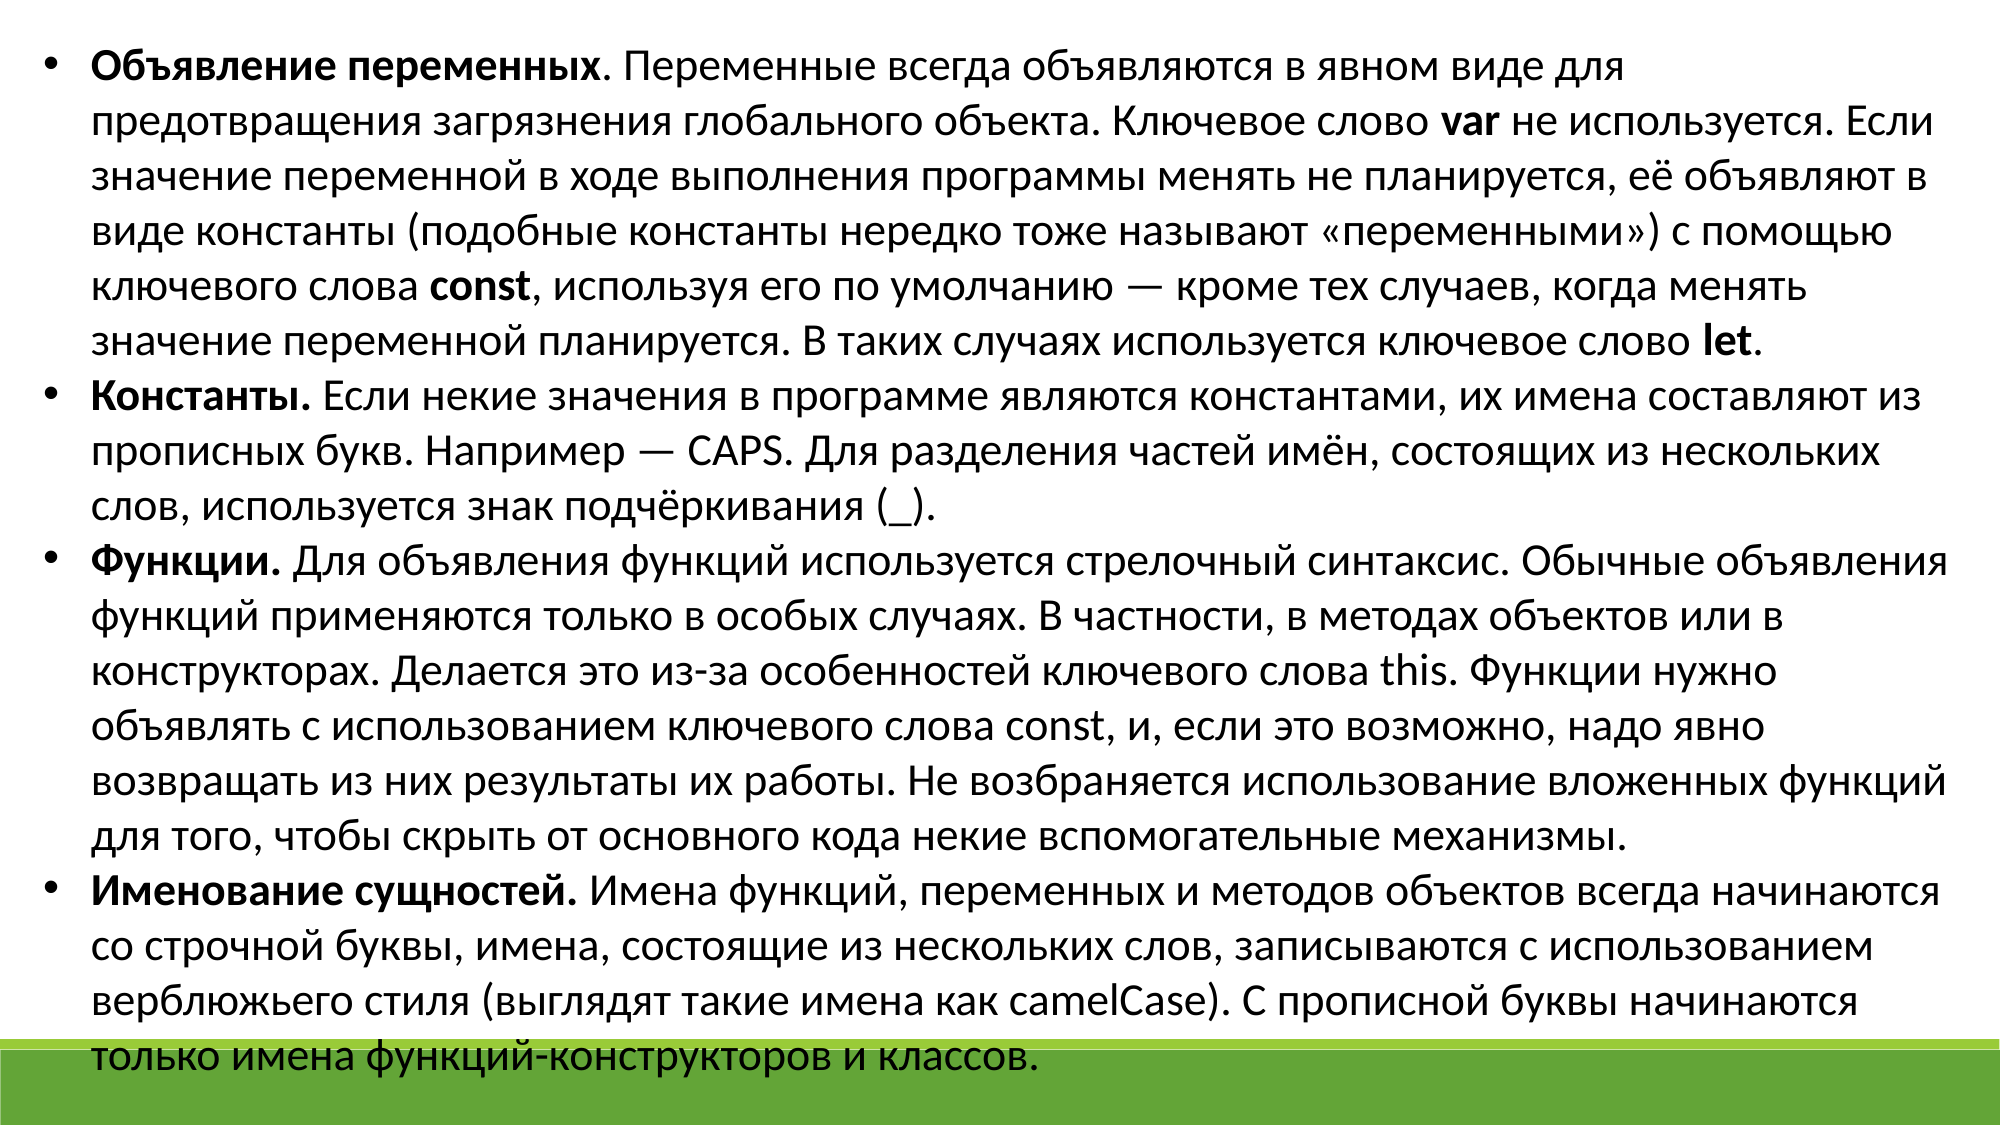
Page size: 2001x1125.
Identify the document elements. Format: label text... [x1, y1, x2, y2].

text_box Объявление переменных. Переменные всегда объявляются в явном виде для предотвращения загрязнения глобального объекта. Ключевое слово var не используется. Если значение переменной в ходе выполнения программы менять не планируется, её объявляют в виде константы (подобные константы нередко тоже называют «переменными») с помощью ключевого слова const, используя его по умолчанию — кроме тех случаев, когда менять значение переменной планируется. В таких случаях используется ключевое слово let. Константы. Если некие значения в программе являются константами, их имена составляют из прописных букв. Например — CAPS. Для разделения частей имён, состоящих из нескольких слов, используется знак подчёркивания (_). Функции. Для объявления функций используется стрелочный синтаксис. Обычные объявления функций применяются только в особых случаях. В частности, в методах объектов или в конструкторах. Делается это из-за особенностей ключевого слова this. Функции нужно объявлять с использованием ключевого слова const, и, если это возможно, надо явно возвращать из них результаты их работы. Не возбраняется использование вложенных функций для того, чтобы скрыть от основного кода некие вспомогательные механизмы. Именование сущностей. Имена функций, переменных и методов объектов всегда начинаются со строчной буквы, имена, состоящие из нескольких слов, записываются с использованием верблюжьего стиля (выглядят такие имена как camelCase). С прописной буквы начинаются только имена функций-конструкторов и классов. [28, 27, 1971, 1087]
